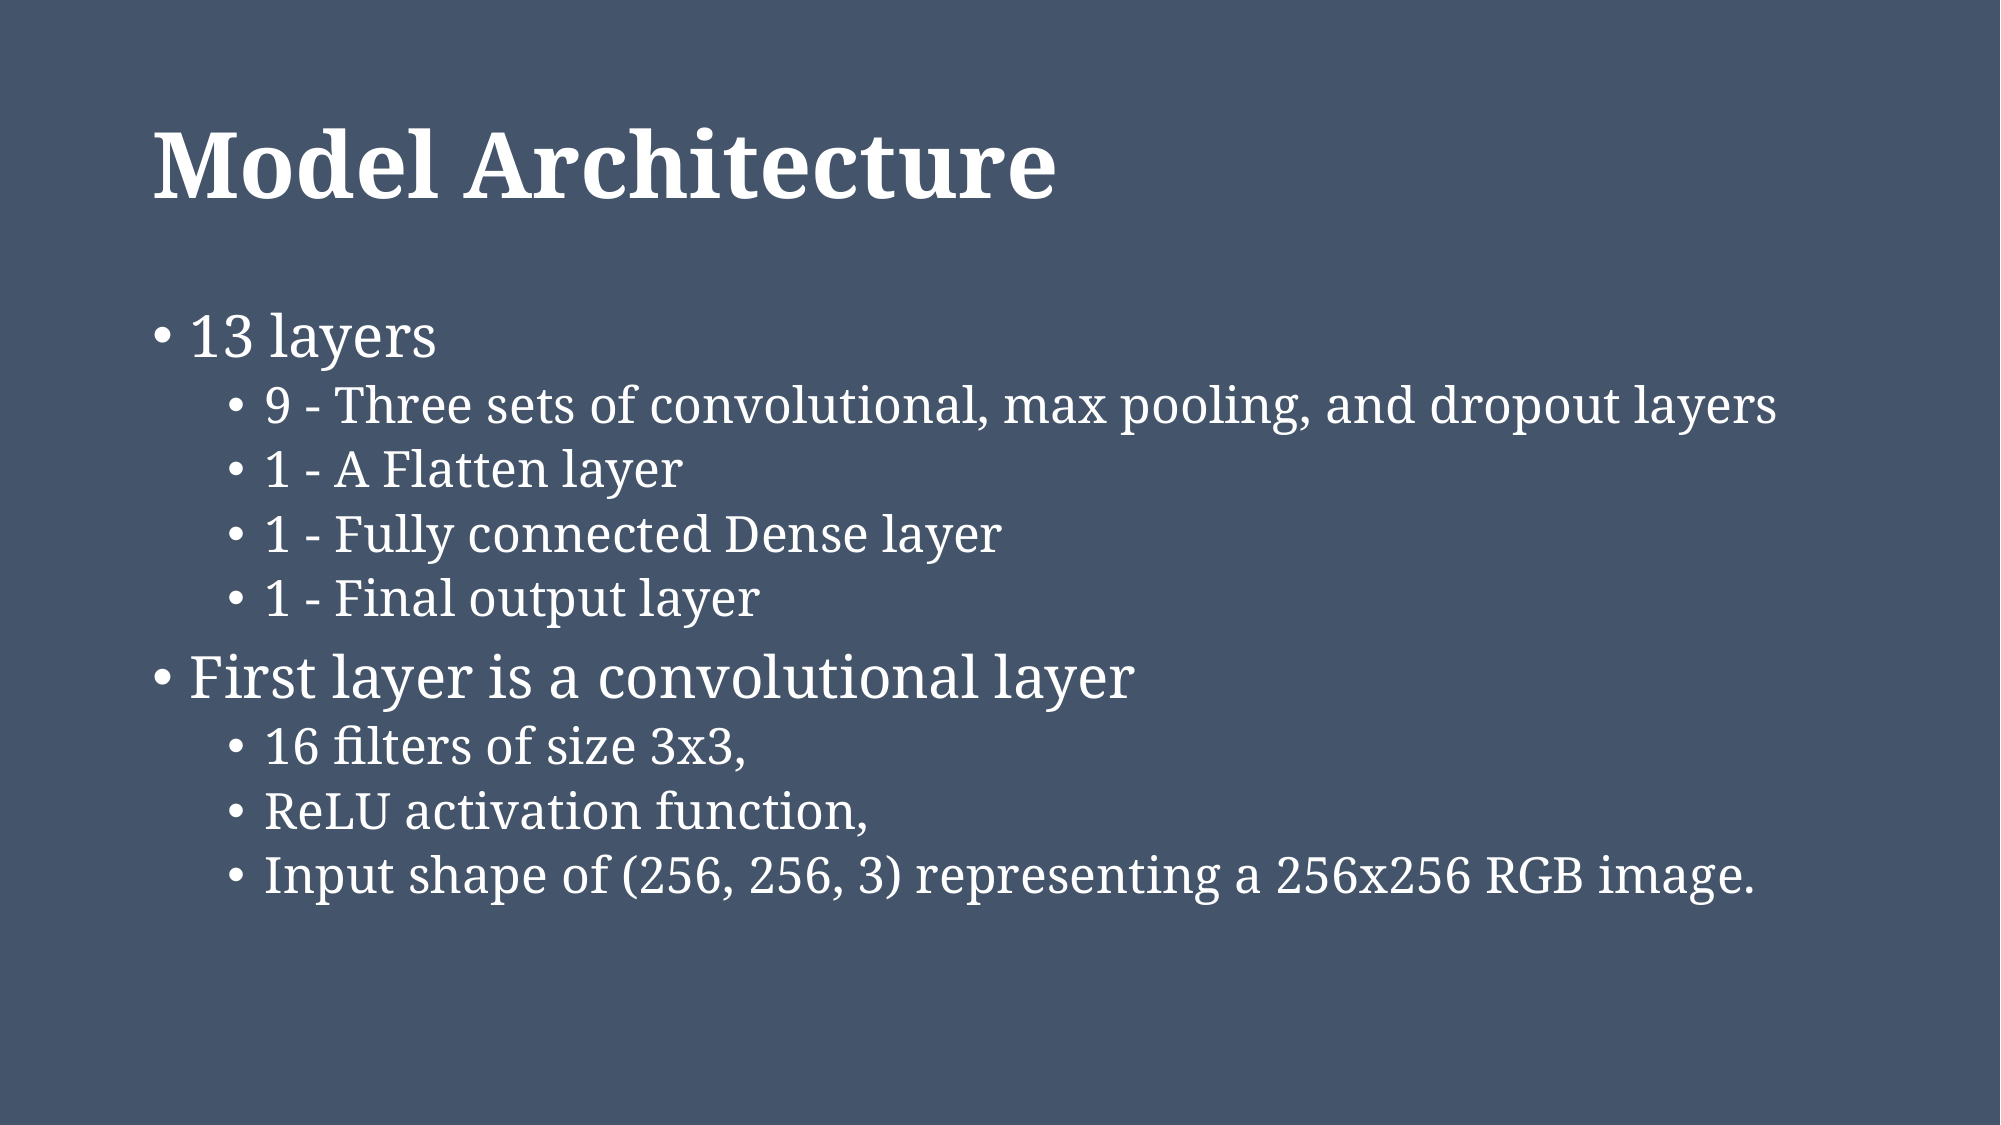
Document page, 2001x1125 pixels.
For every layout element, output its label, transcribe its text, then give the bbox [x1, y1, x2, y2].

title Model Architecture [137, 59, 1863, 278]
list 13 layers 9 - Three sets of convolutional, max pooling, and dropout layers 1 - A Flatten layer 1 - Fully connected Dense layer 1 - Final output layer First layer is a convolutional layer 16 filters of size 3x3, ReLU activation function, Input shape of (256, 256, 3) representing a 256x256 RGB image. [137, 299, 1863, 1014]
